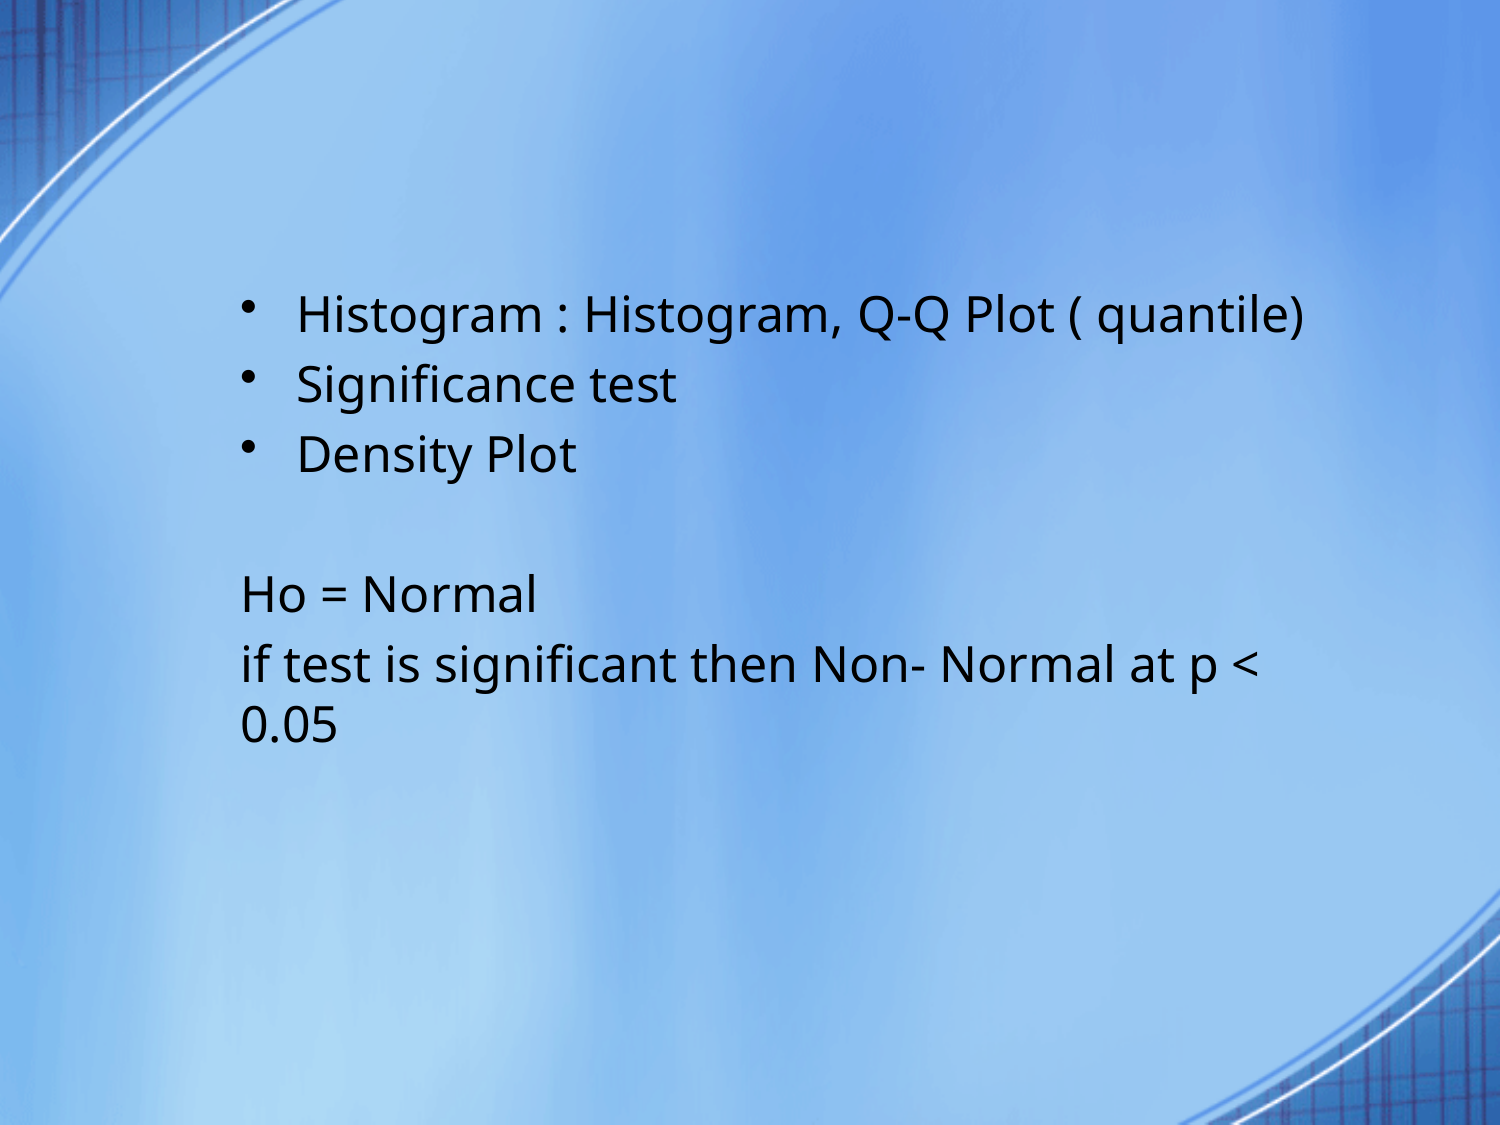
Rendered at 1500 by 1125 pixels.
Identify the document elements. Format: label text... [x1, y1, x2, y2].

picture [0, 0, 1500, 1125]
list Histogram : Histogram, Q-Q Plot ( quantile) Significance test Density Plot Ho = Normal if test is significant then Non- Normal at p < 0.05 [225, 275, 1350, 975]
